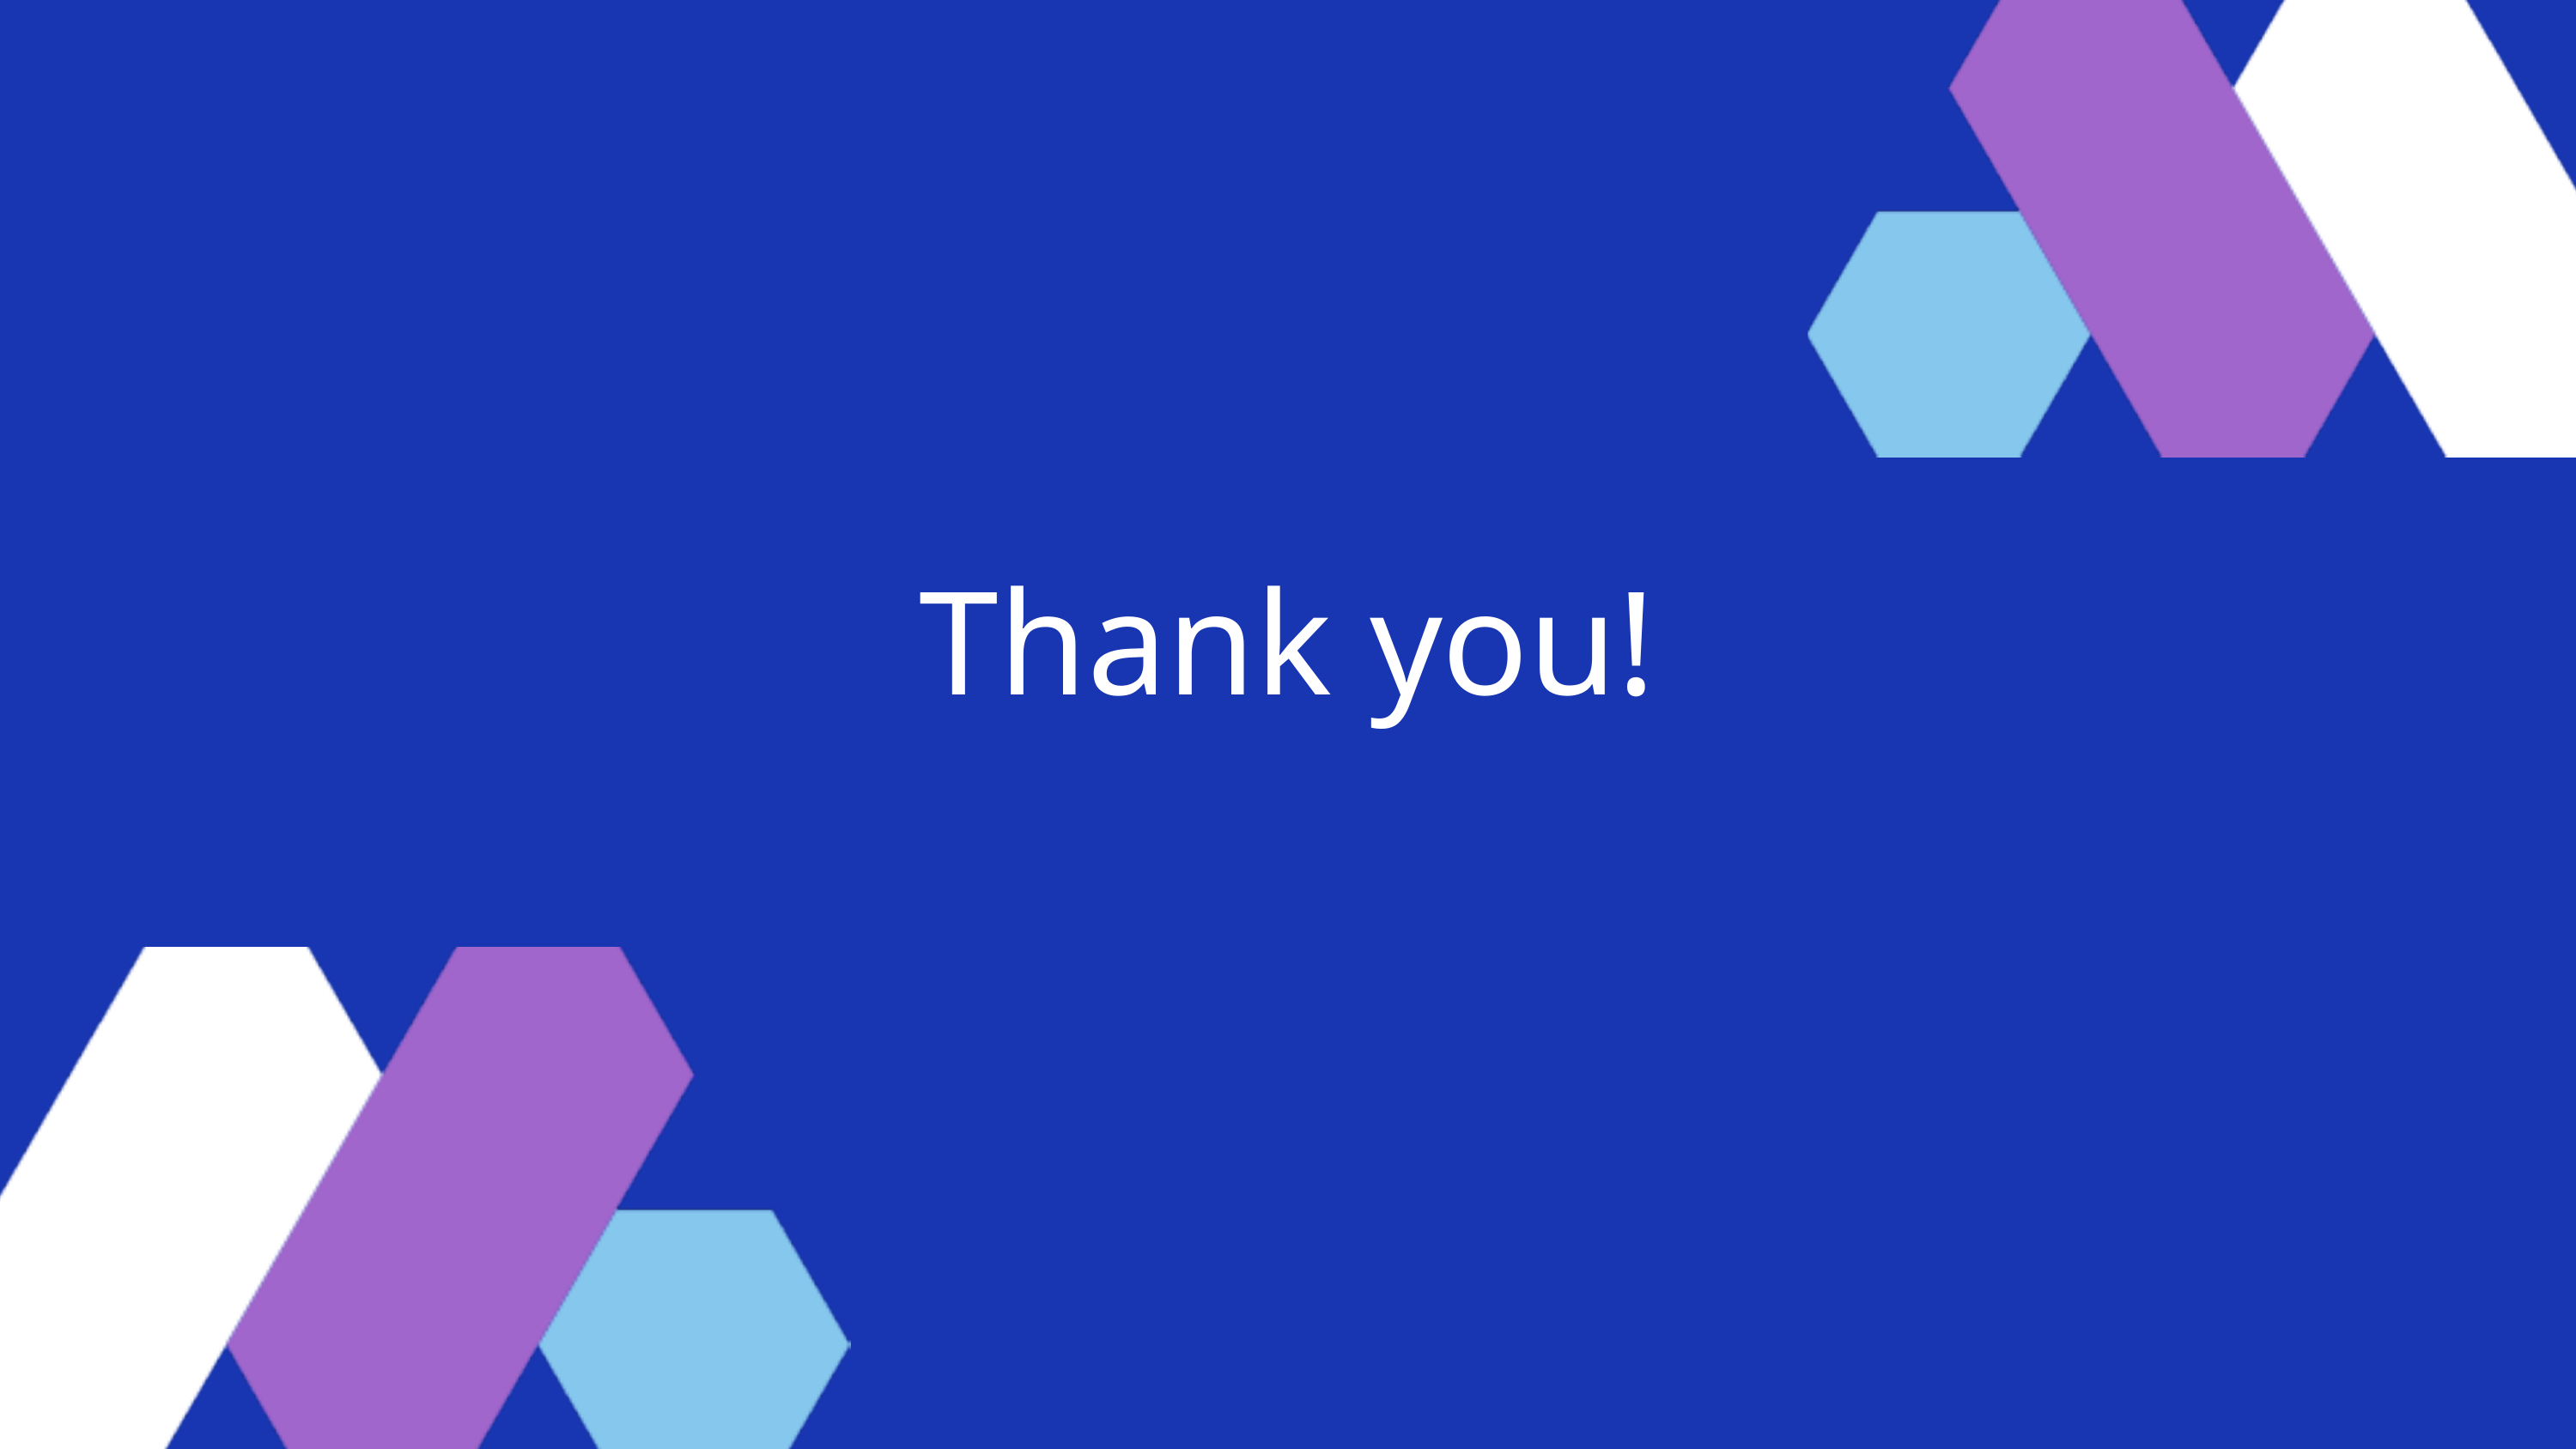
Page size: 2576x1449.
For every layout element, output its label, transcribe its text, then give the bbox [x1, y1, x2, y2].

text_box Thank you! [690, 566, 1886, 724]
picture [1807, 0, 2576, 458]
picture [0, 946, 851, 1449]
